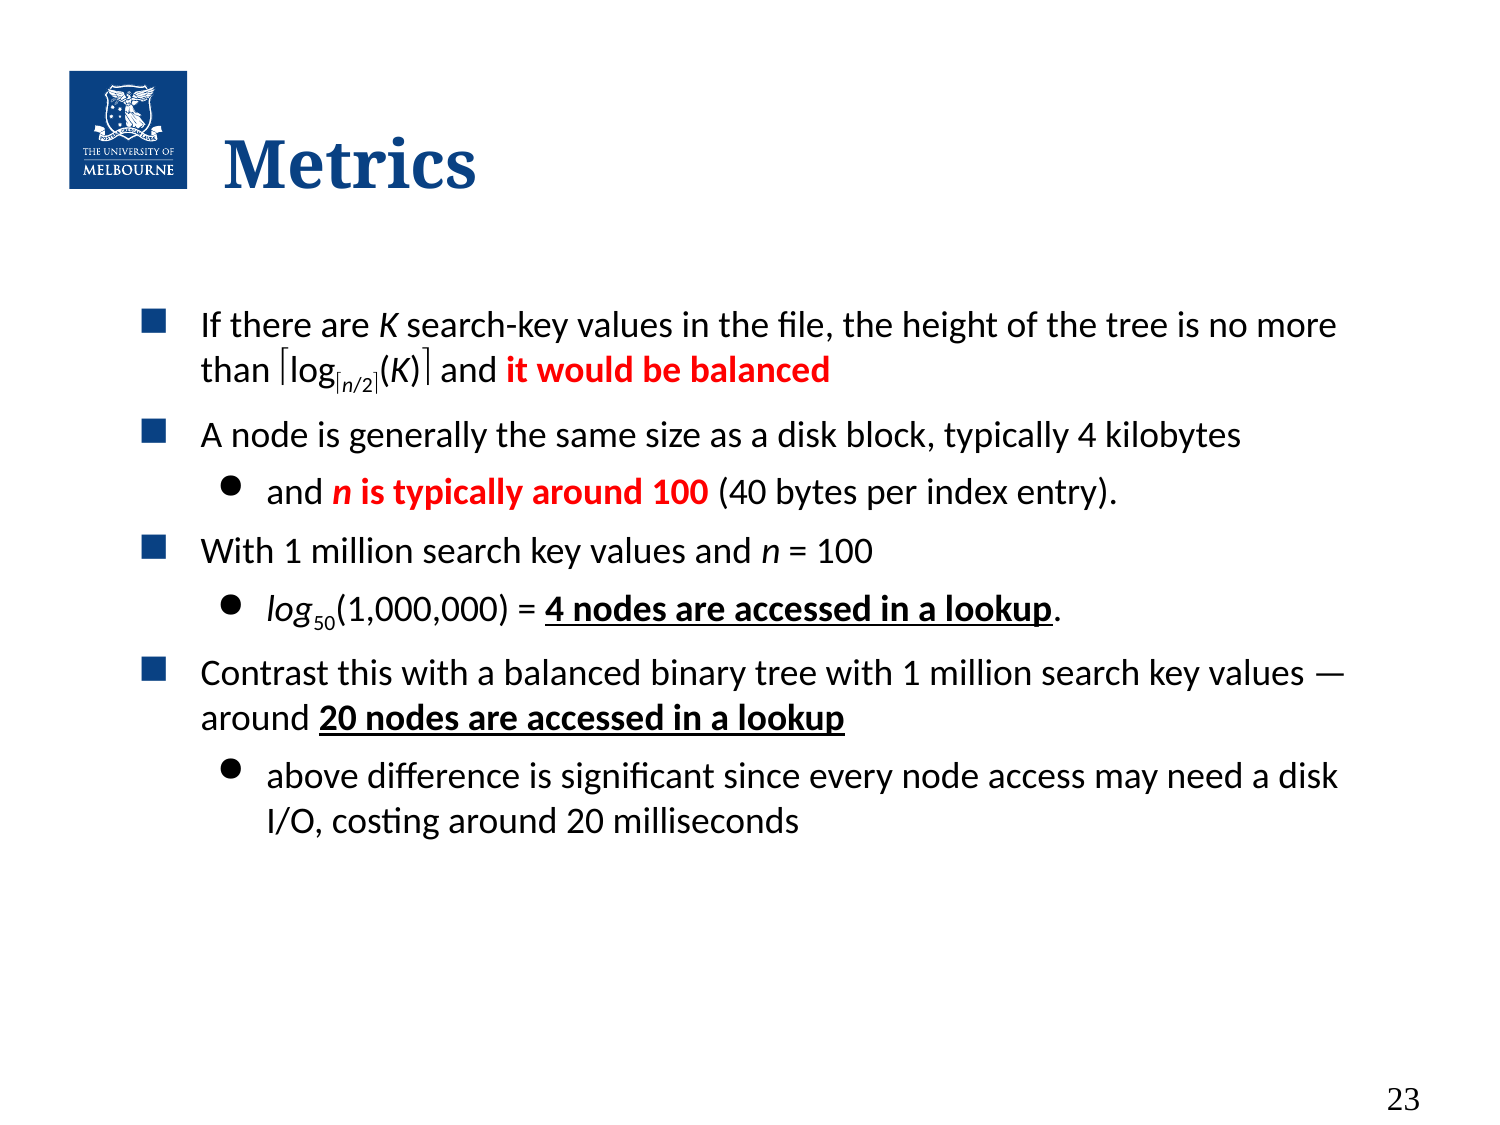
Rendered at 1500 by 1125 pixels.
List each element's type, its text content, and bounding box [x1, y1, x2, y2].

text_box If there are K search-key values in the file, the height of the tree is no more than logn/2(K) and it would be balanced A node is generally the same size as a disk block, typically 4 kilobytes and n is typically around 100 (40 bytes per index entry). With 1 million search key values and n = 100 log50(1,000,000) = 4 nodes are accessed in a lookup. Contrast this with a balanced binary tree with 1 million search key values — around 20 nodes are accessed in a lookup above difference is significant since every node access may need a disk I/O, costing around 20 milliseconds [129, 292, 1371, 1125]
title Metrics [208, 64, 1443, 211]
